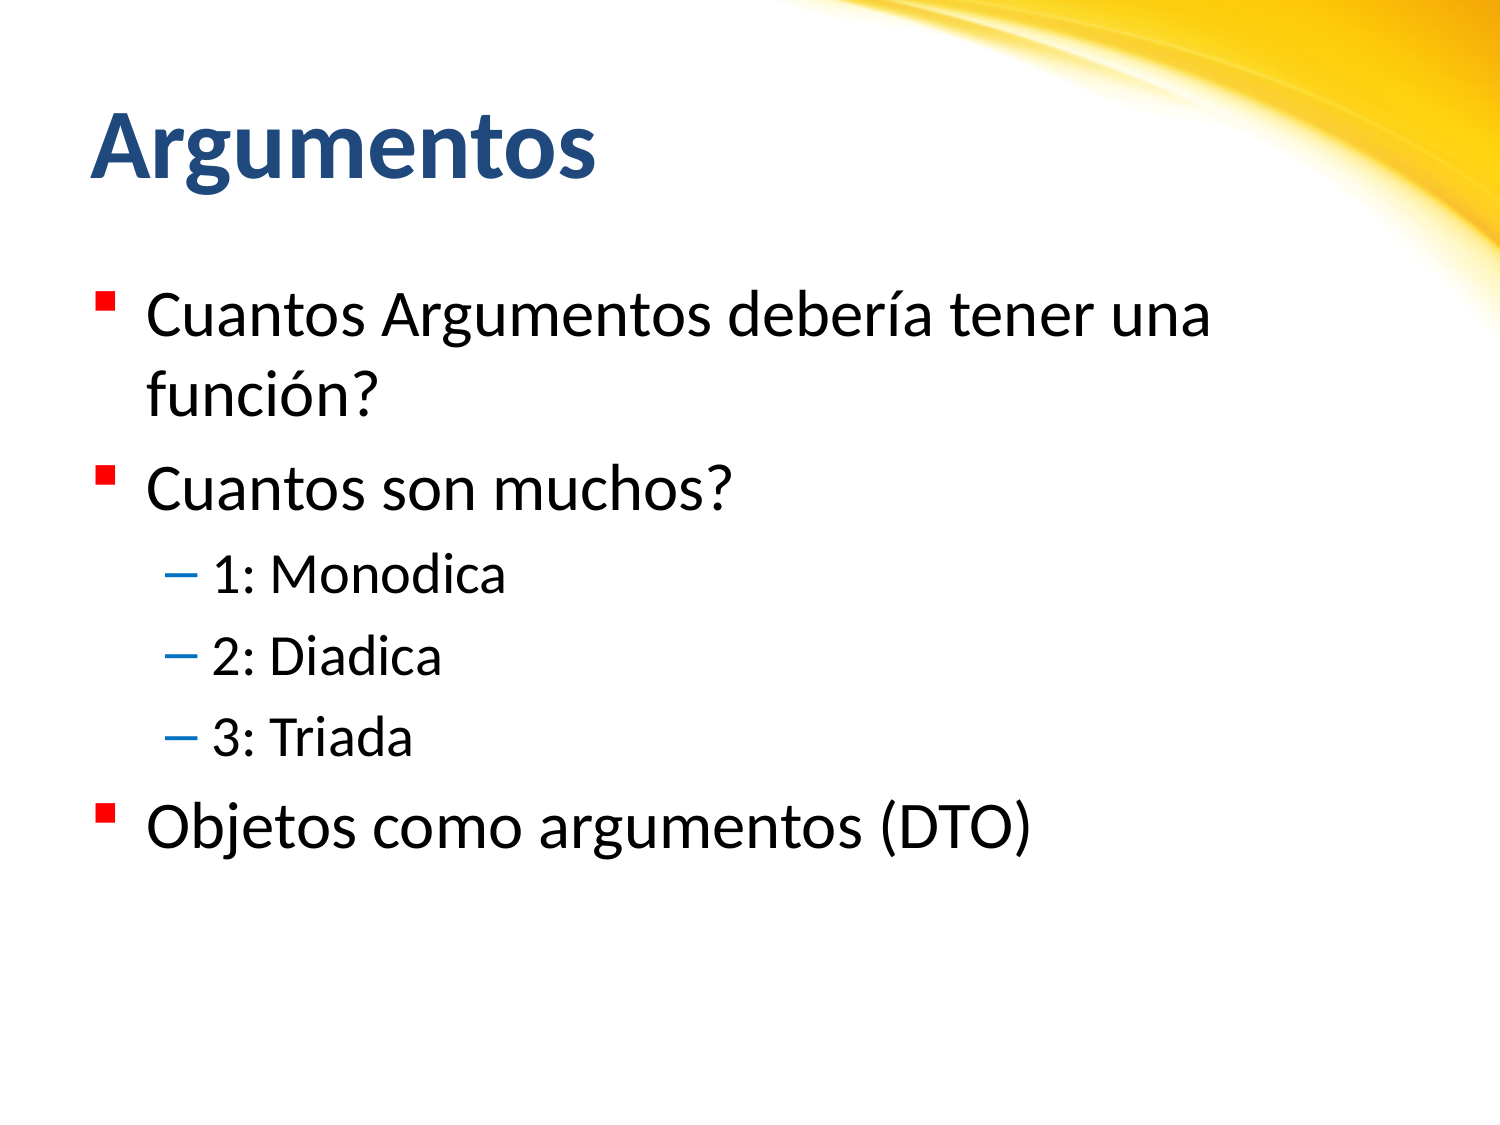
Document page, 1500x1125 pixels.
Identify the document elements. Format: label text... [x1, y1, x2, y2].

title Argumentos [75, 45, 1425, 233]
list Cuantos Argumentos debería tener una función? Cuantos son muchos? 1: Monodica 2: Diadica 3: Triada Objetos como argumentos (DTO) [75, 262, 1425, 1005]
picture [770, 0, 1500, 348]
